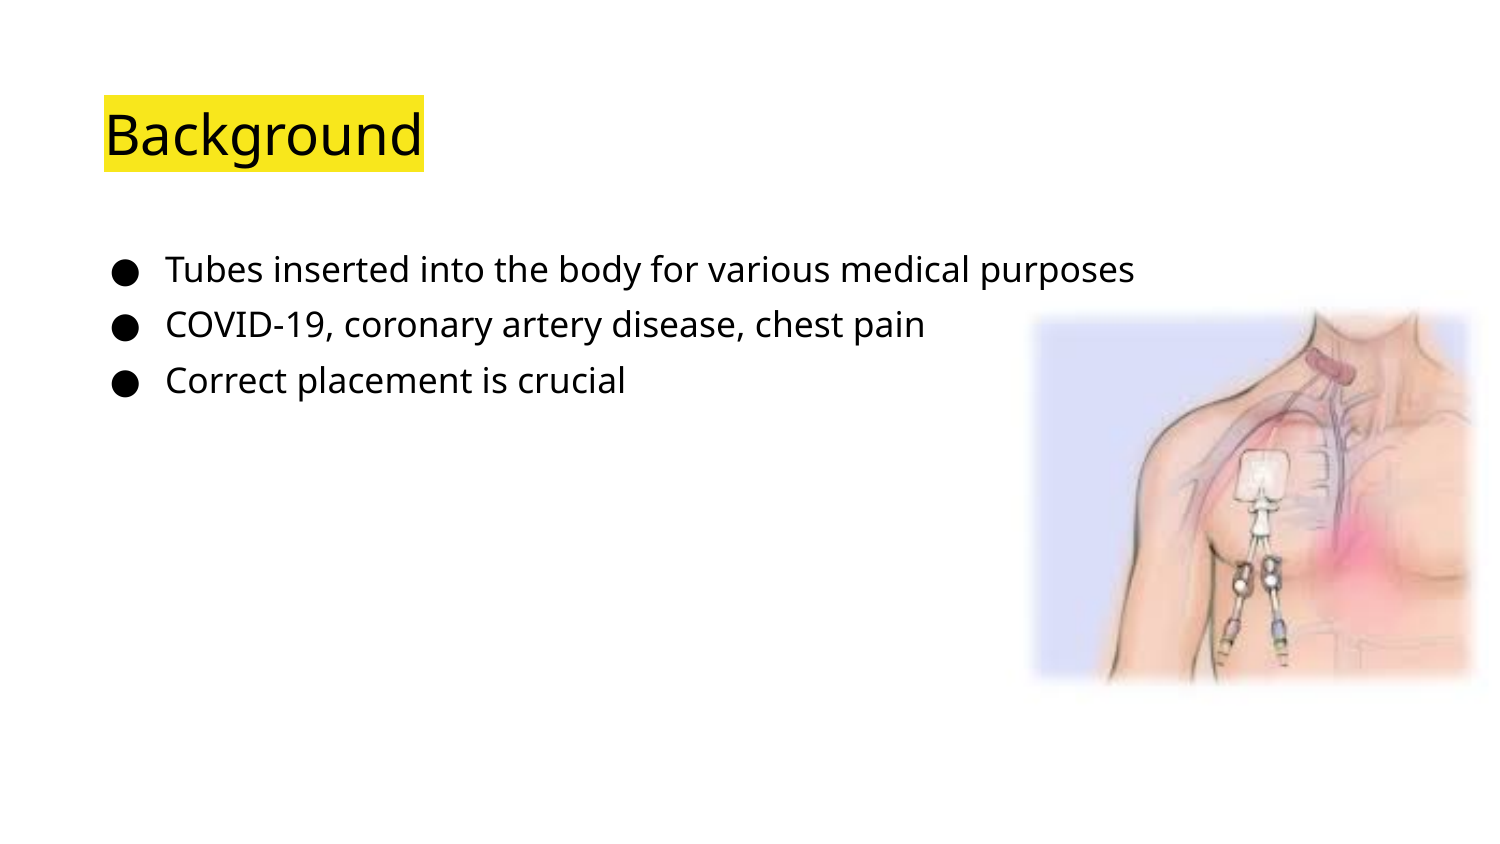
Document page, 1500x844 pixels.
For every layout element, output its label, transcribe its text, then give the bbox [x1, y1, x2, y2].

text_box Background [89, 84, 974, 194]
picture [973, 290, 1500, 708]
list Tubes inserted into the body for various medical purposes COVID-19, coronary artery disease, chest pain Correct placement is crucial [0, 148, 1398, 696]
